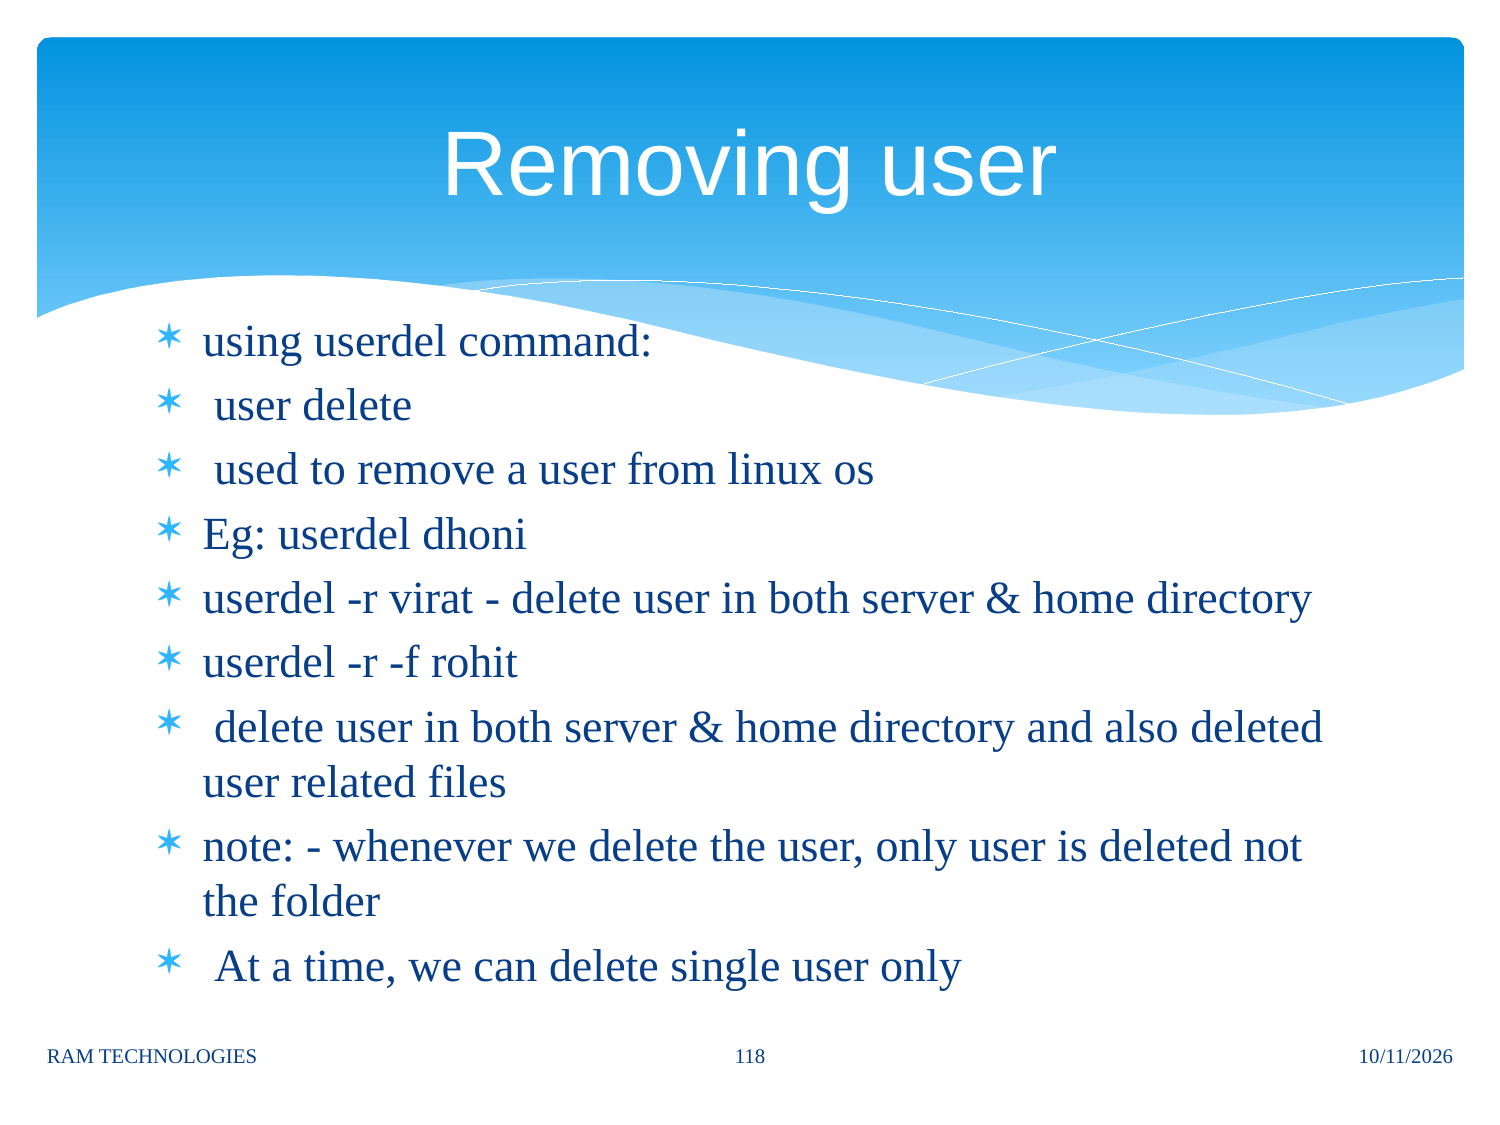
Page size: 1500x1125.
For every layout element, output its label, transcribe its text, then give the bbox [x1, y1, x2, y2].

list using userdel command: user delete used to remove a user from linux os Eg: userdel dhoni userdel -r virat - delete user in both server & home directory userdel -r -f rohit delete user in both server & home directory and also deleted user related files note: - whenever we delete the user, only user is deleted not the folder At a time, we can delete single user only [143, 302, 1359, 1005]
slide_number 118 [654, 1025, 846, 1086]
footer RAM TECHNOLOGIES [31, 1025, 653, 1086]
title Removing user [75, 55, 1425, 261]
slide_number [847, 1025, 1469, 1086]
